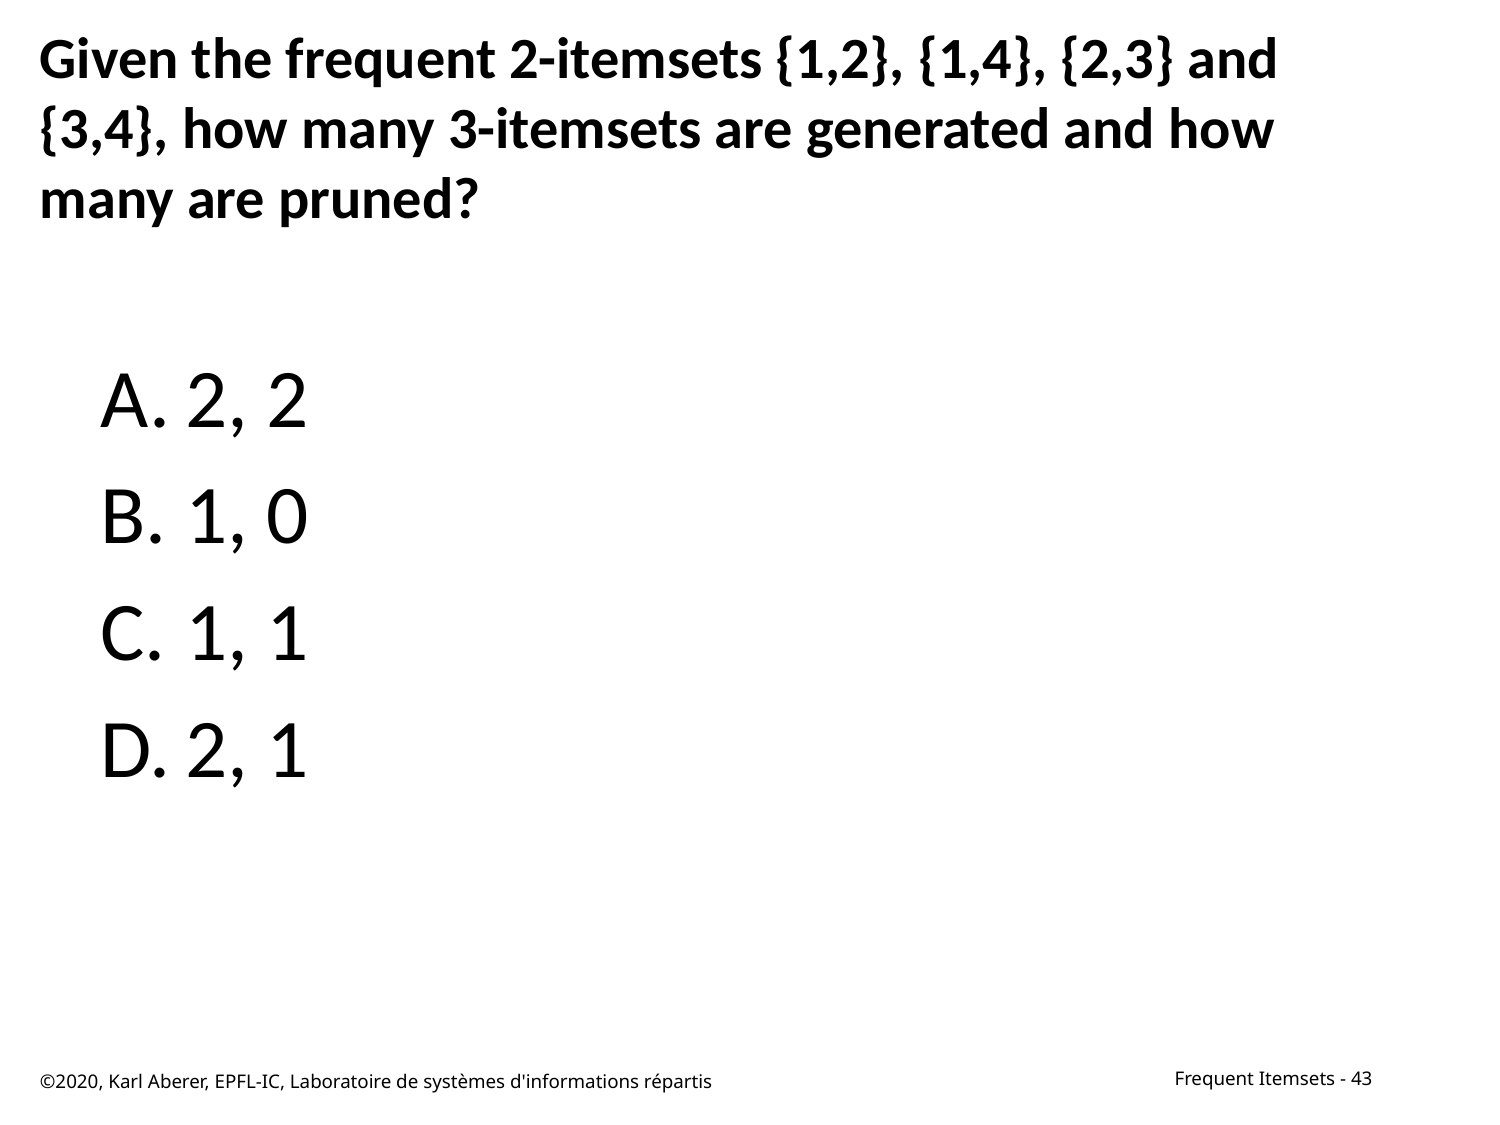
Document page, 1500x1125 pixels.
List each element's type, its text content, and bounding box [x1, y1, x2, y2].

list 2, 2 1, 0 1, 1 2, 1 [29, 219, 1393, 1046]
title Given the frequent 2-itemsets {1,2}, {1,4}, {2,3} and {3,4}, how many 3-itemsets are generated and how many are pruned? [24, 49, 1388, 201]
footer ©2020, Karl Aberer, EPFL-IC, Laboratoire de systèmes d'informations répartis [24, 1062, 988, 1101]
